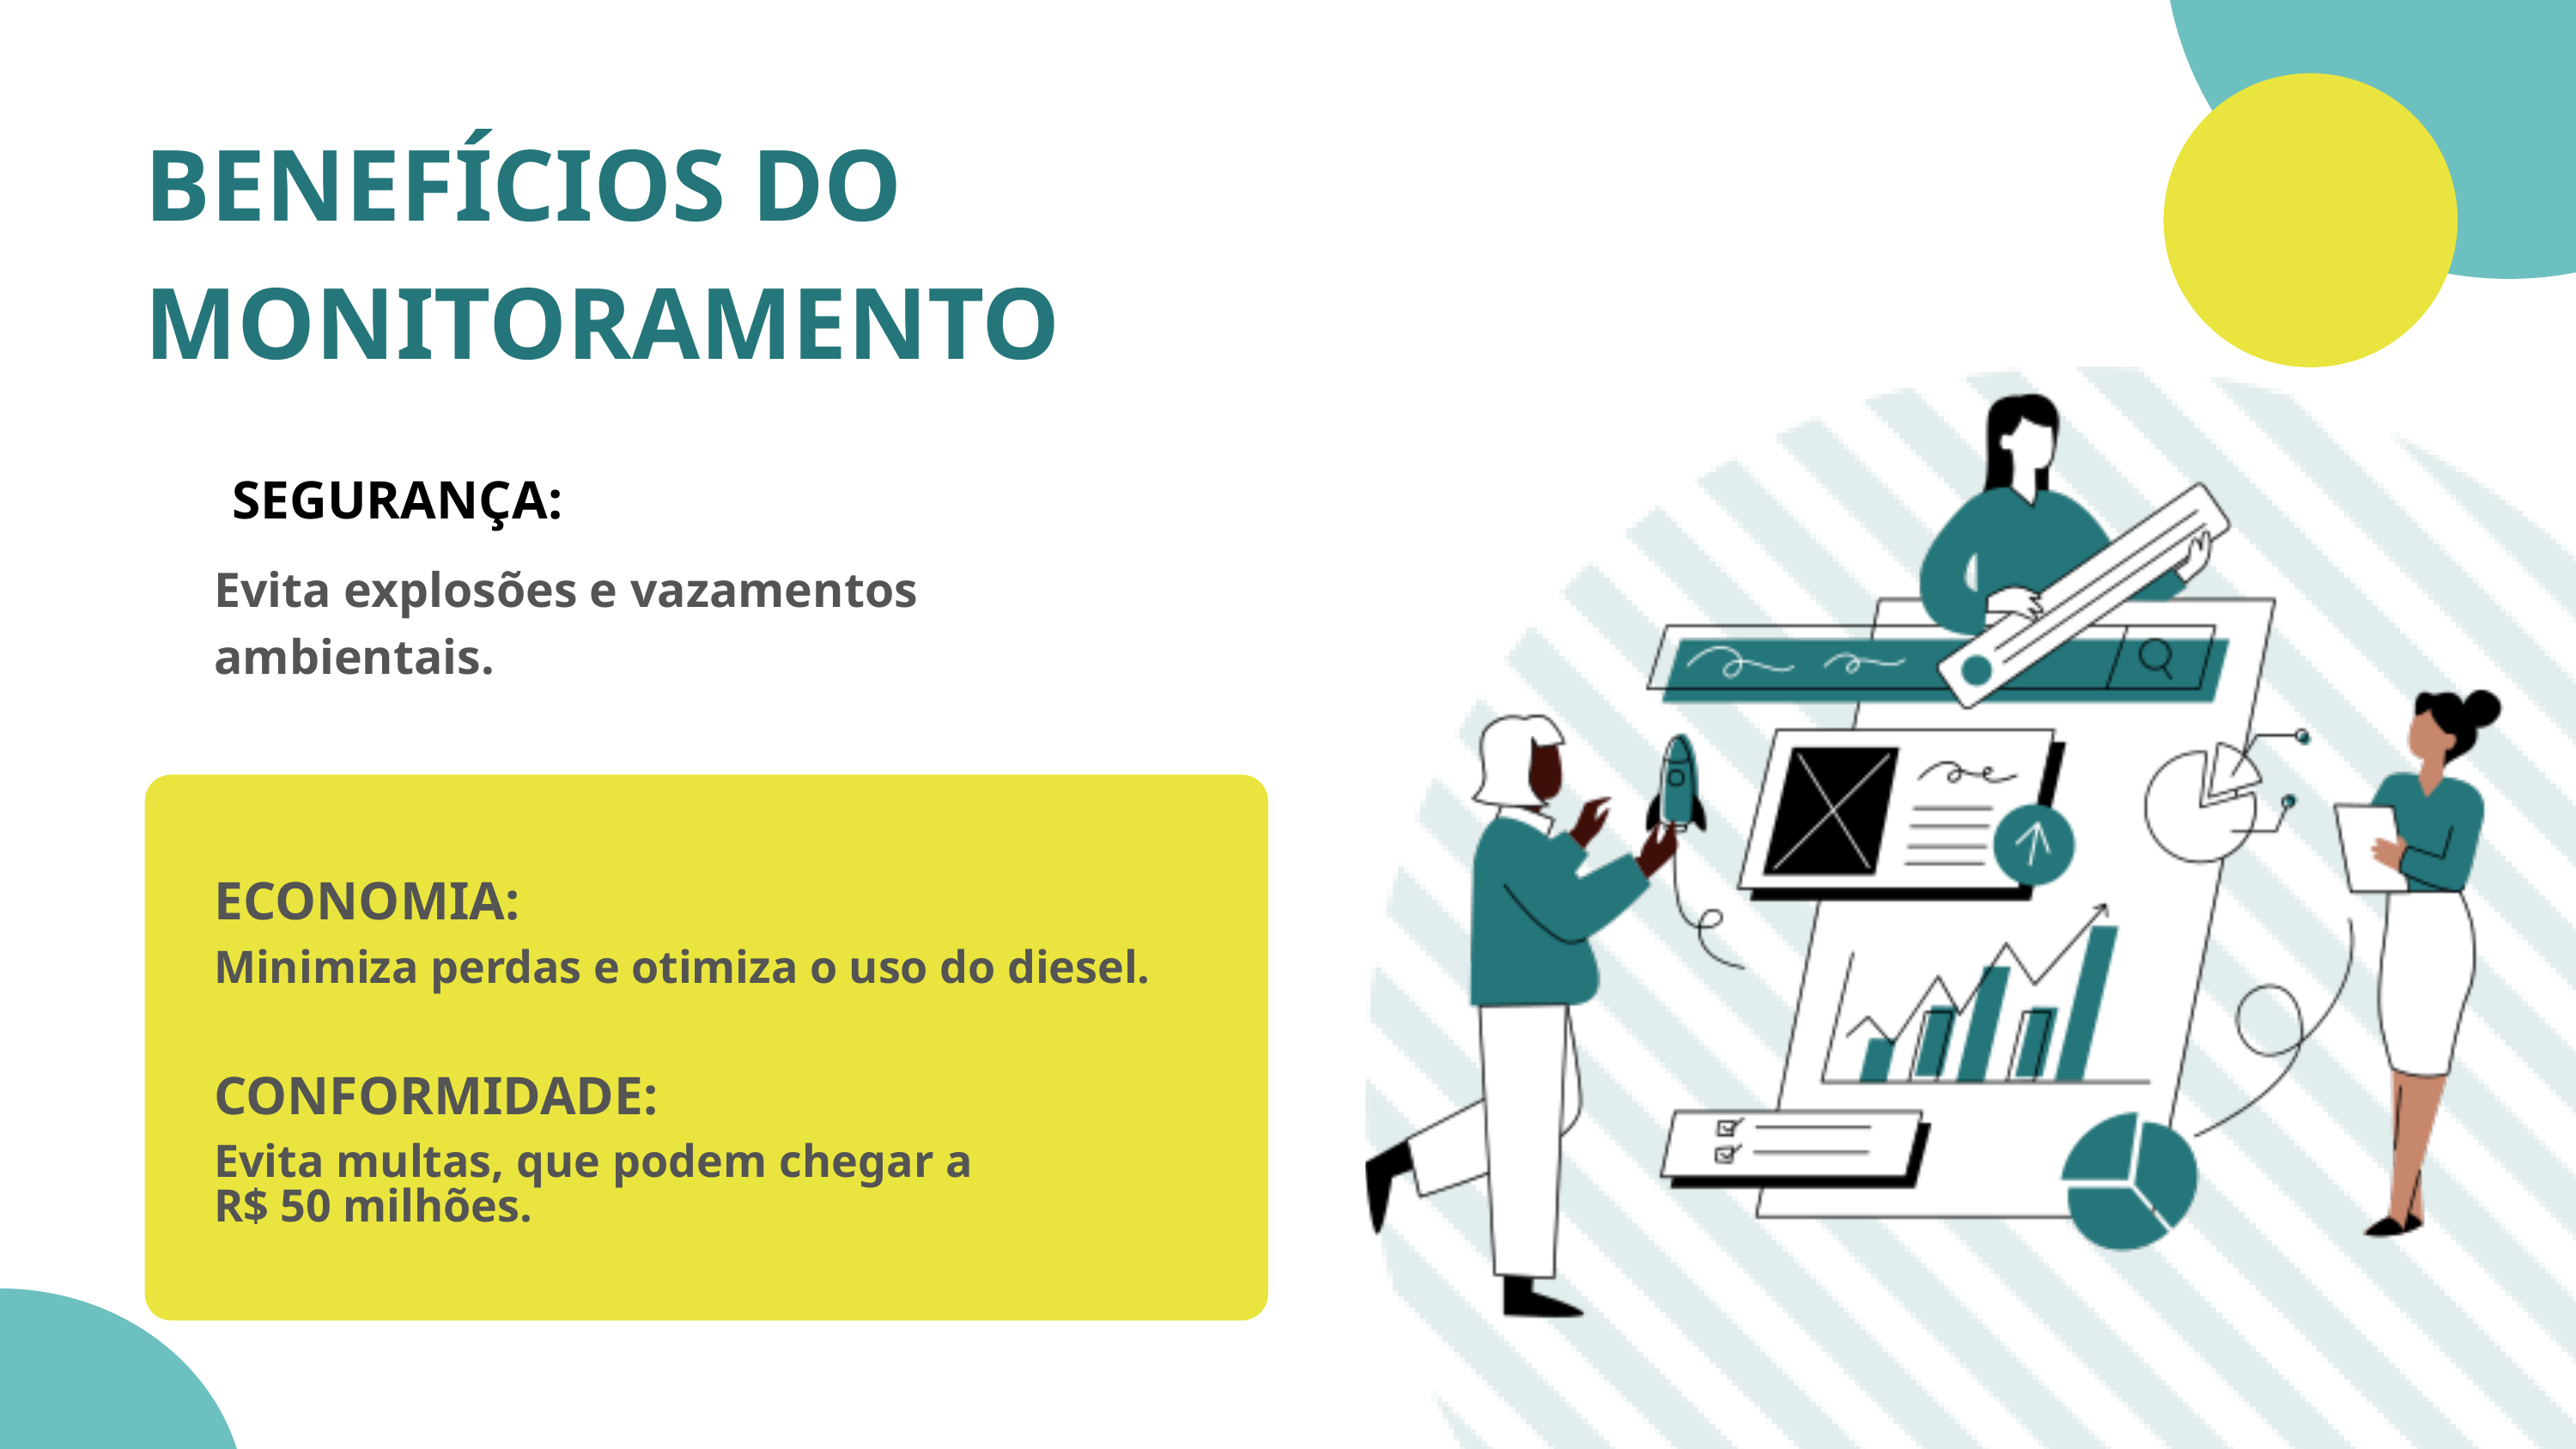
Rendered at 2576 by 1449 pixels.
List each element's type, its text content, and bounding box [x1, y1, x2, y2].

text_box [144, 774, 1268, 1321]
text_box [2163, 0, 2576, 280]
text_box [1365, 367, 2576, 1449]
text_box Evita explosões e vazamentos ambientais. [214, 488, 1036, 747]
text_box SEGURANÇA: [215, 456, 594, 530]
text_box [2163, 73, 2458, 368]
text_box [1365, 390, 2515, 1321]
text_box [0, 1288, 246, 1449]
text_box BENEFÍCIOS DO MONITORAMENTO [144, 103, 1153, 379]
